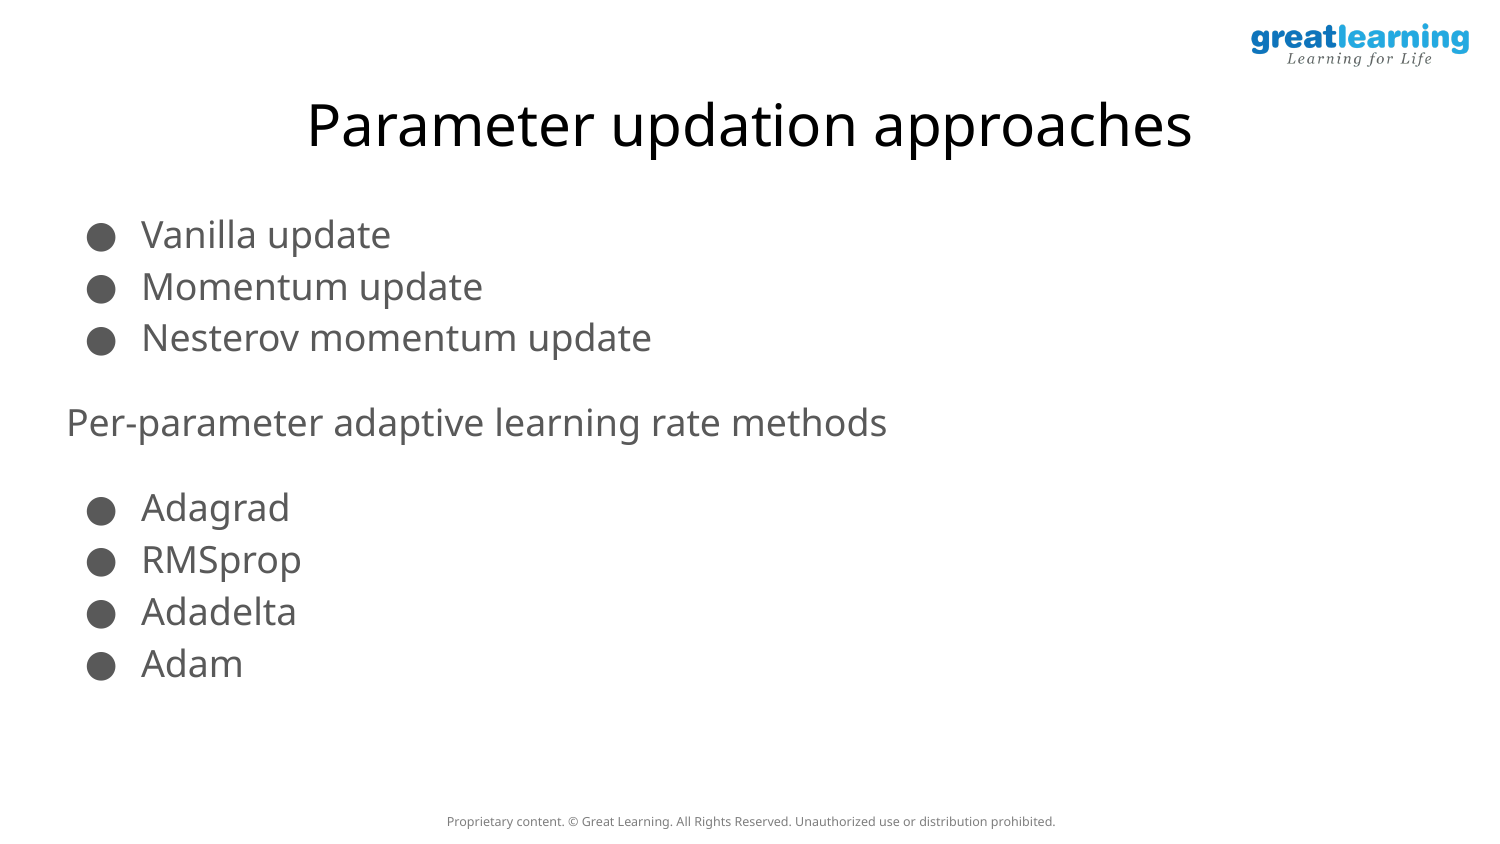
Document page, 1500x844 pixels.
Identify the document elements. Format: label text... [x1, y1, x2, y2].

picture [1251, 23, 1469, 67]
list Vanilla update Momentum update Nesterov momentum update Per-parameter adaptive learning rate methods Adagrad RMSprop Adadelta Adam [51, 189, 1449, 750]
title Parameter updation approaches [51, 72, 1449, 167]
